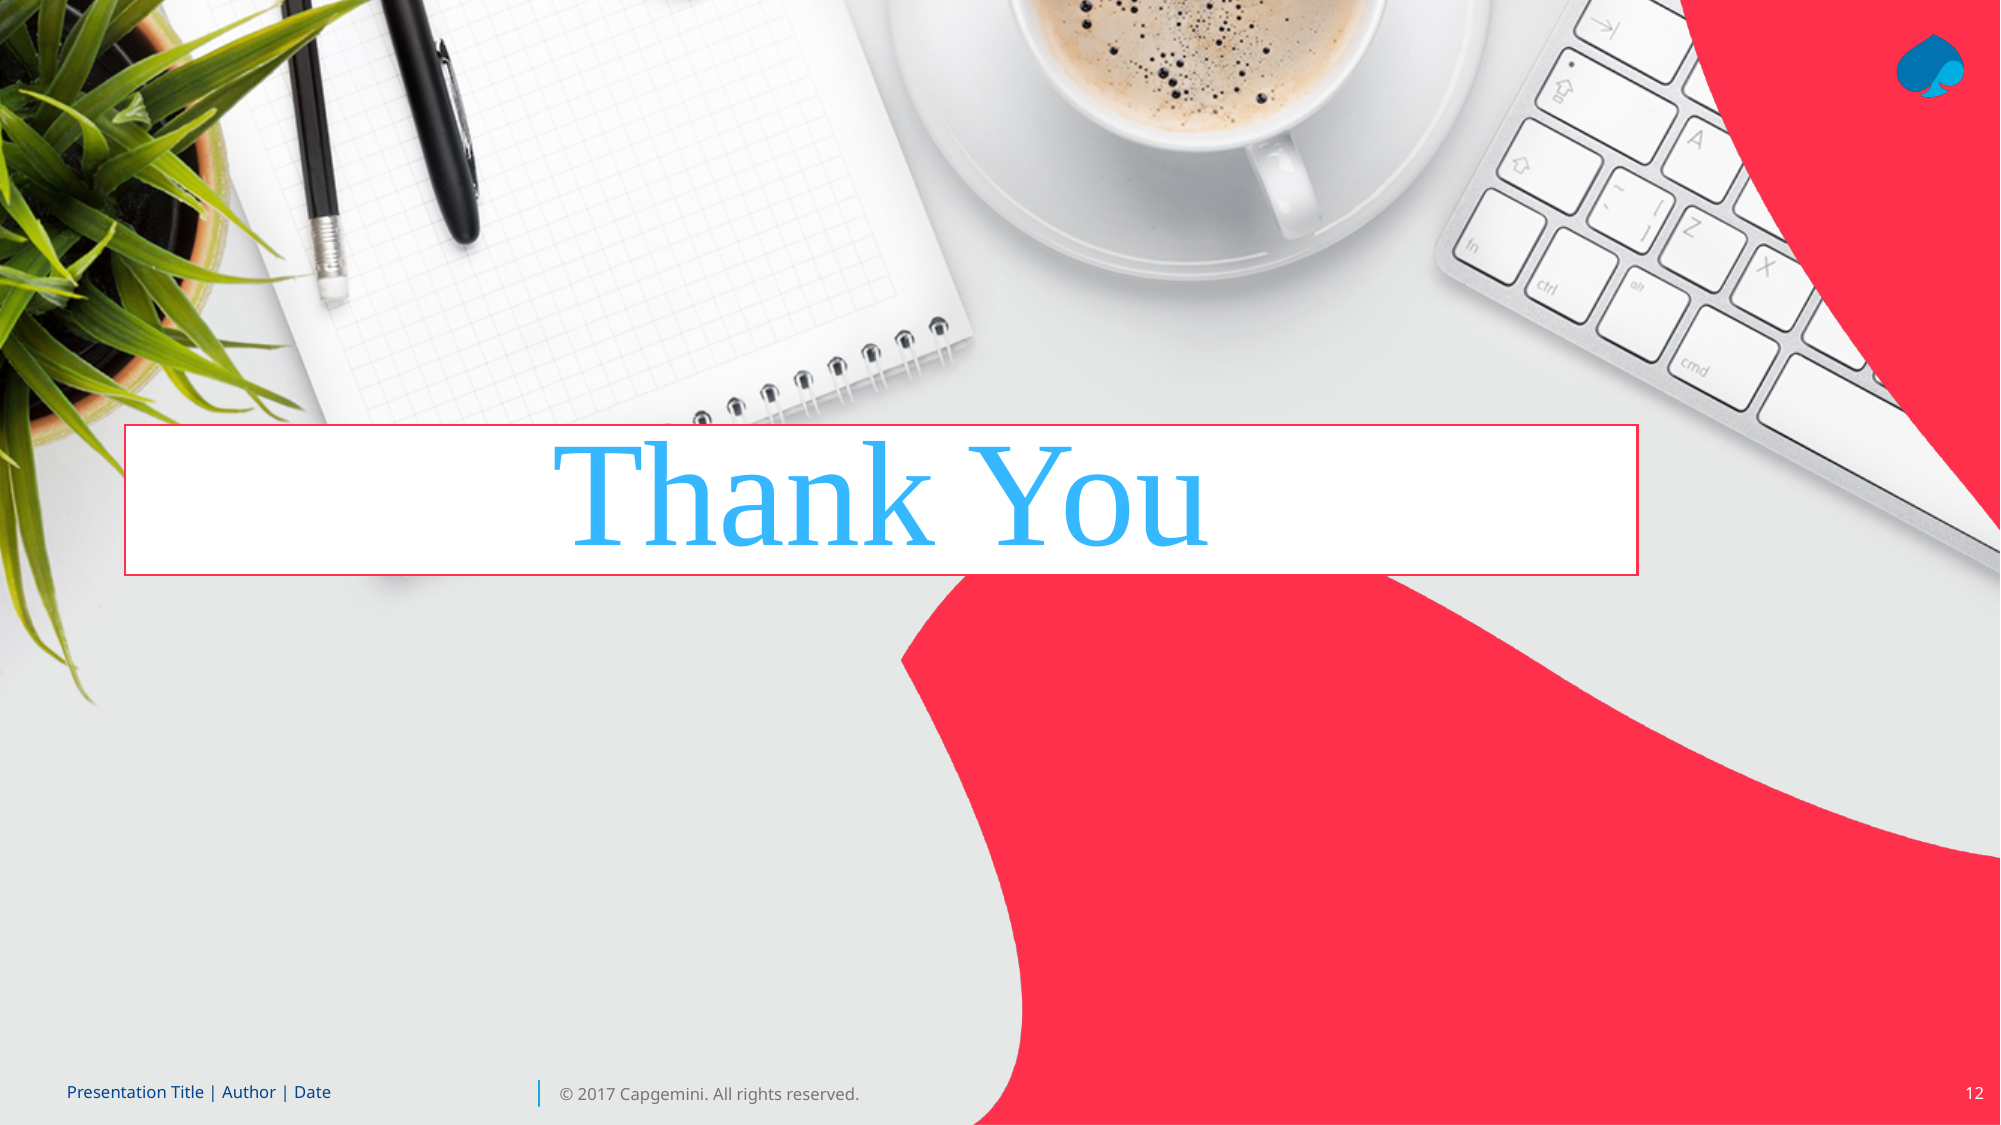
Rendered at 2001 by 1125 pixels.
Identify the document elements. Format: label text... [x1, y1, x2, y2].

list Thank You [124, 424, 1639, 576]
picture [0, 0, 900, 1125]
picture [902, 0, 2000, 1125]
